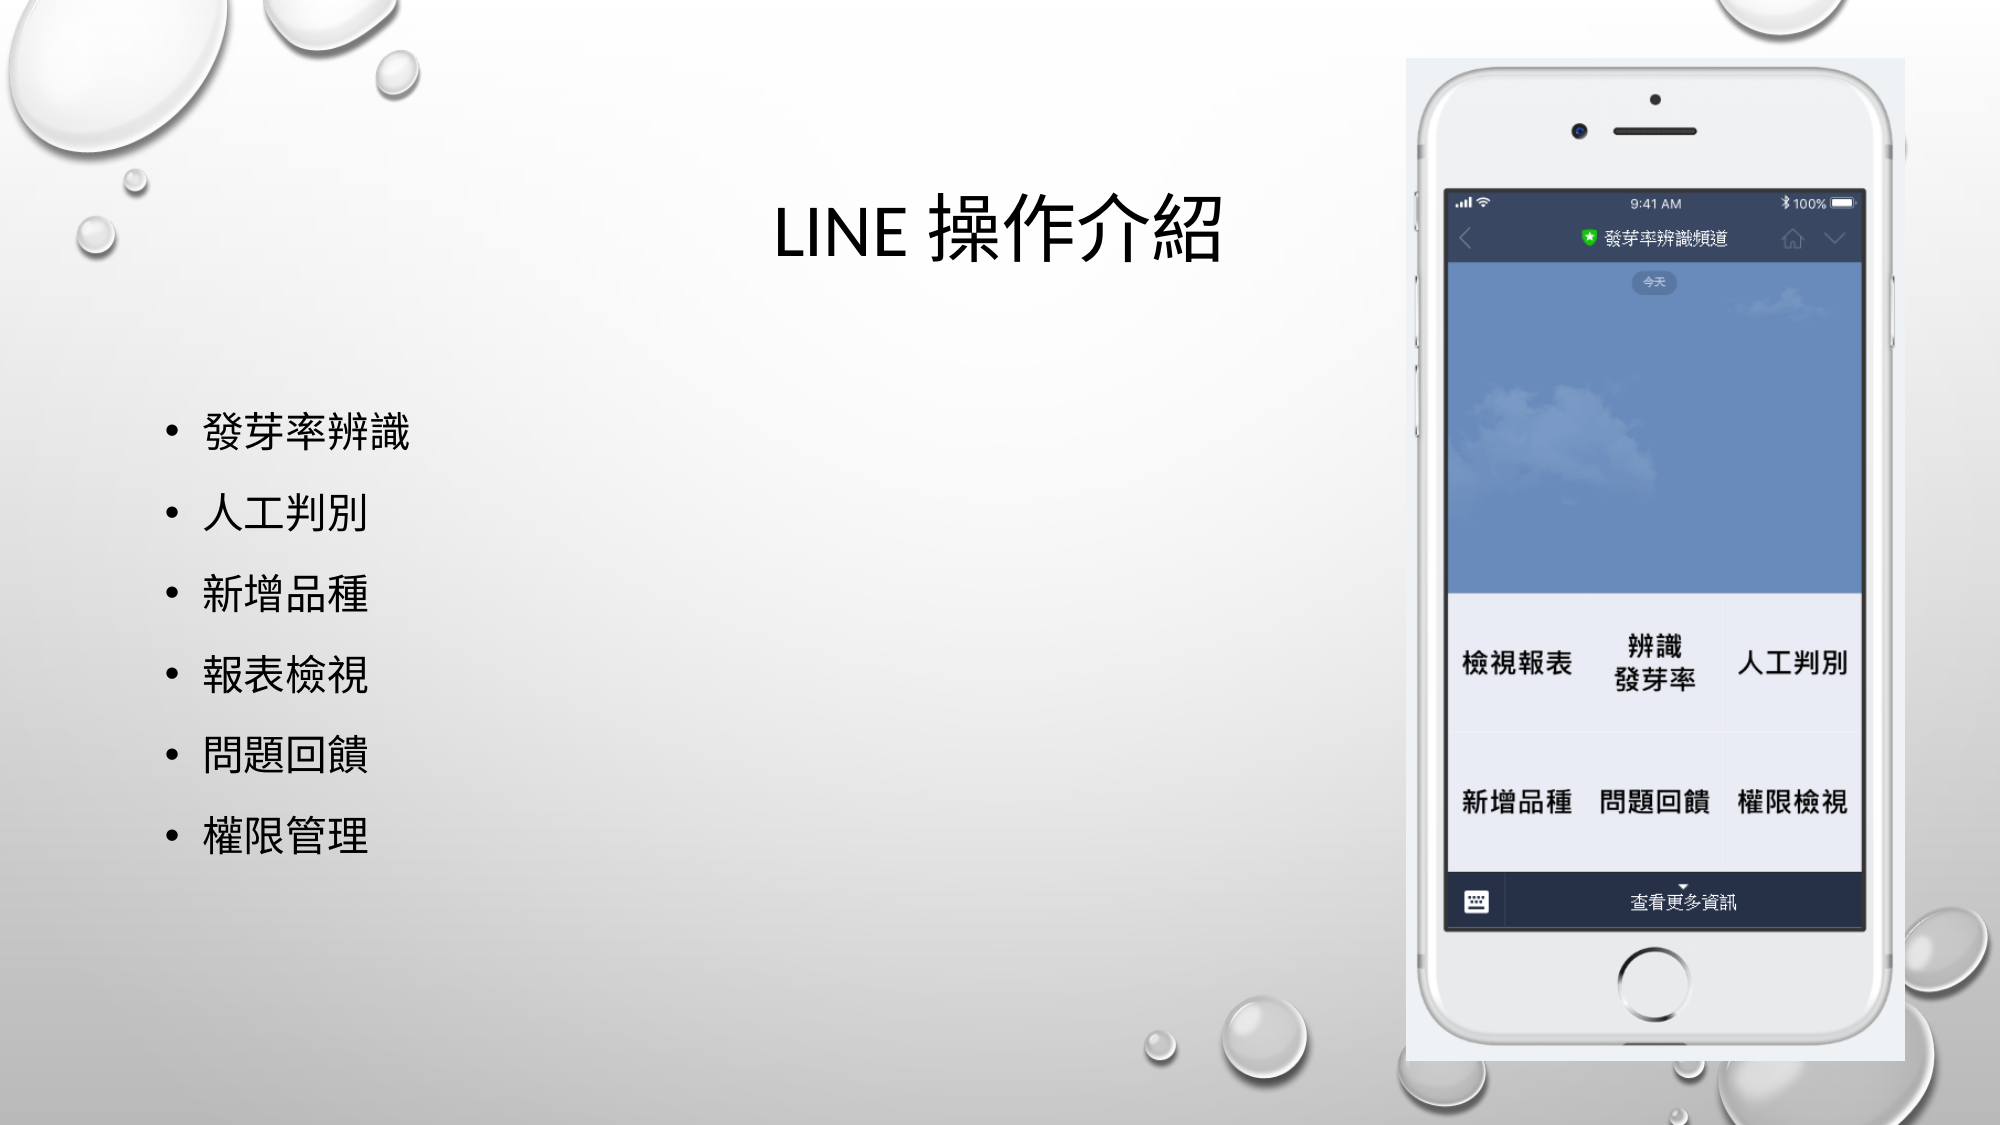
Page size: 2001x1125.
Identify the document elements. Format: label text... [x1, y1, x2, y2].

picture [0, 0, 2000, 1125]
list 發芽率辨識 人工判別 新增品種 報表檢視 問題回饋 權限管理 [149, 388, 1399, 950]
title Line操作介紹 [149, 101, 1399, 364]
